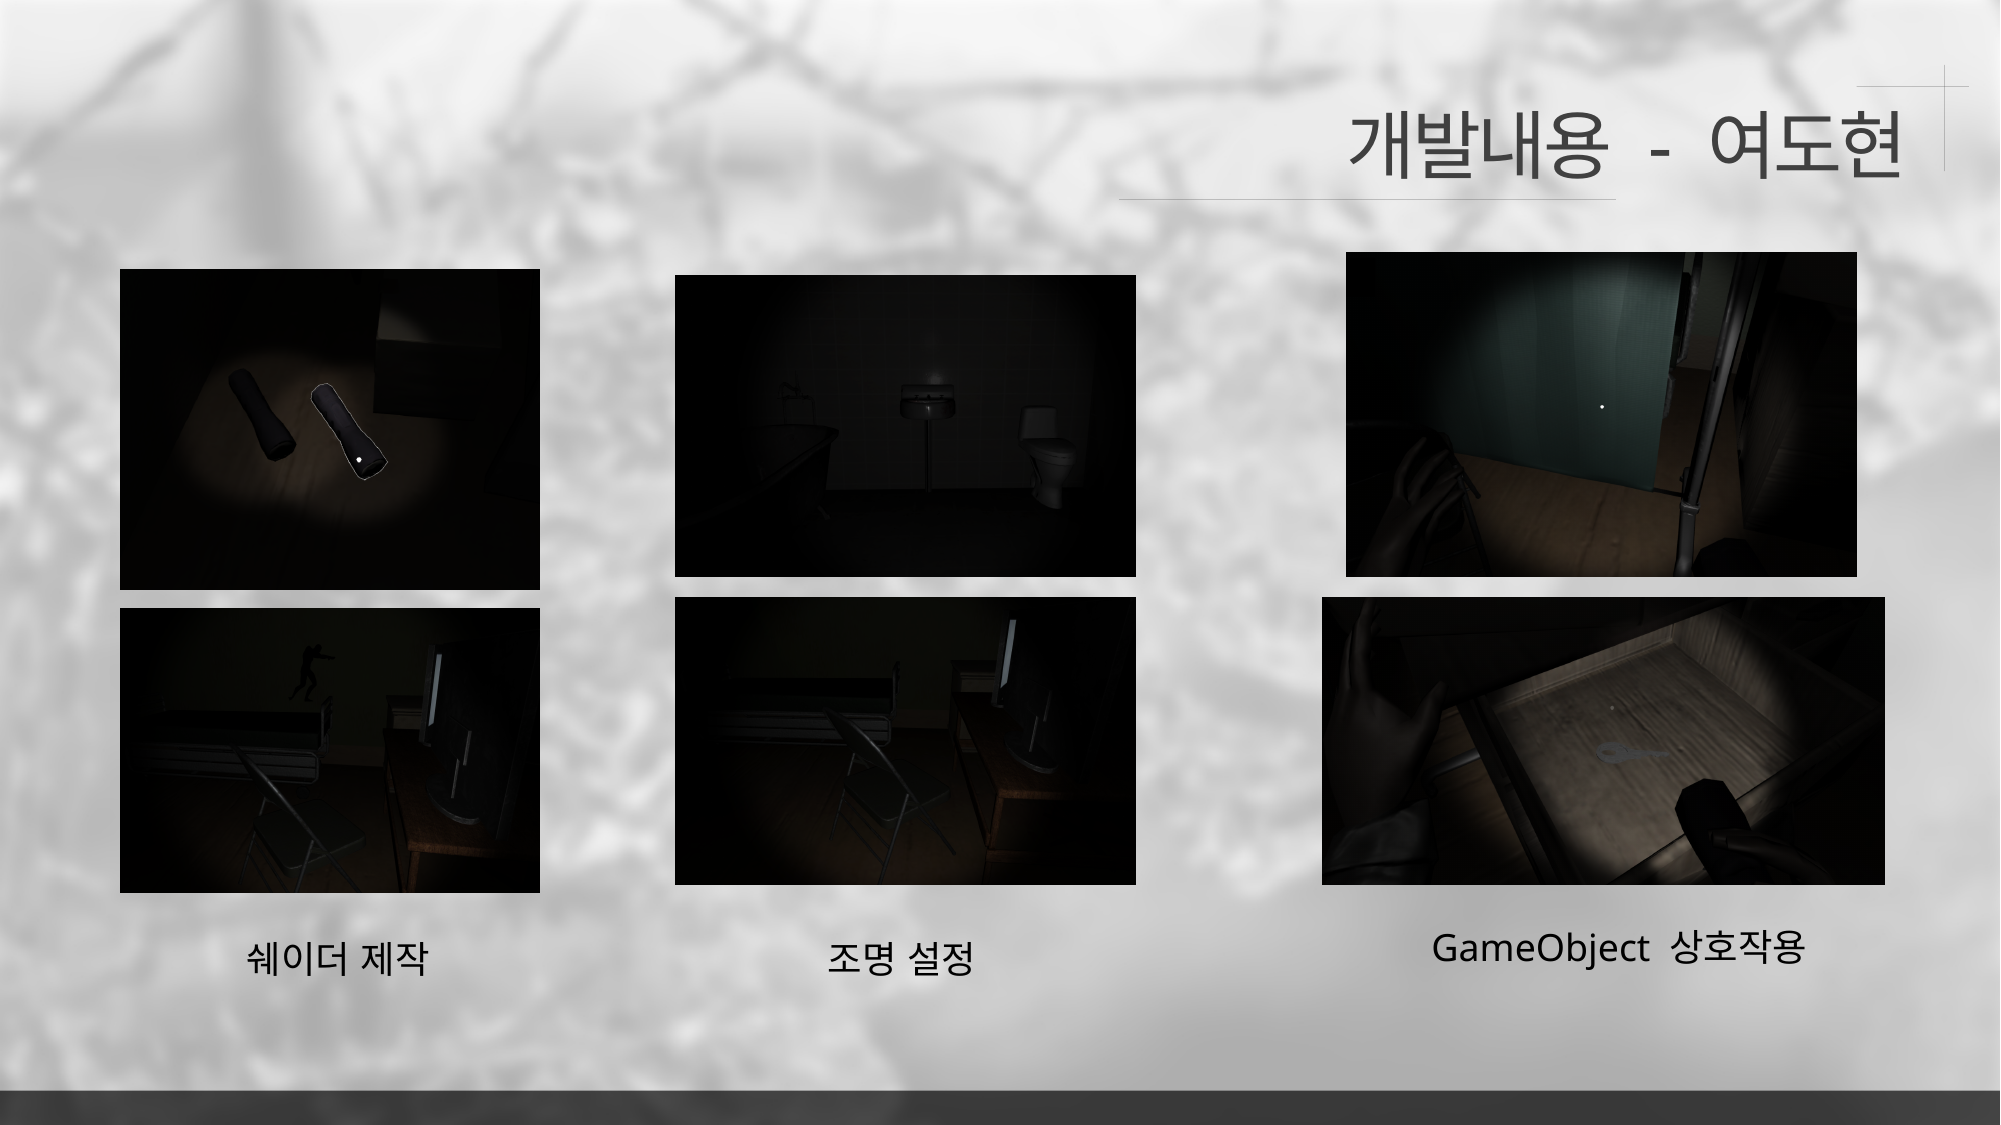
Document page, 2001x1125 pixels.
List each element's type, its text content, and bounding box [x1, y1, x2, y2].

text_box 쉐이더 제작 [231, 928, 491, 989]
text_box 개발내용 - 여도현 [1331, 91, 1923, 196]
picture [0, 0, 2000, 1125]
text_box 조명 설정 [813, 928, 1073, 989]
text_box GameObject 상호작용 [1416, 916, 1859, 977]
